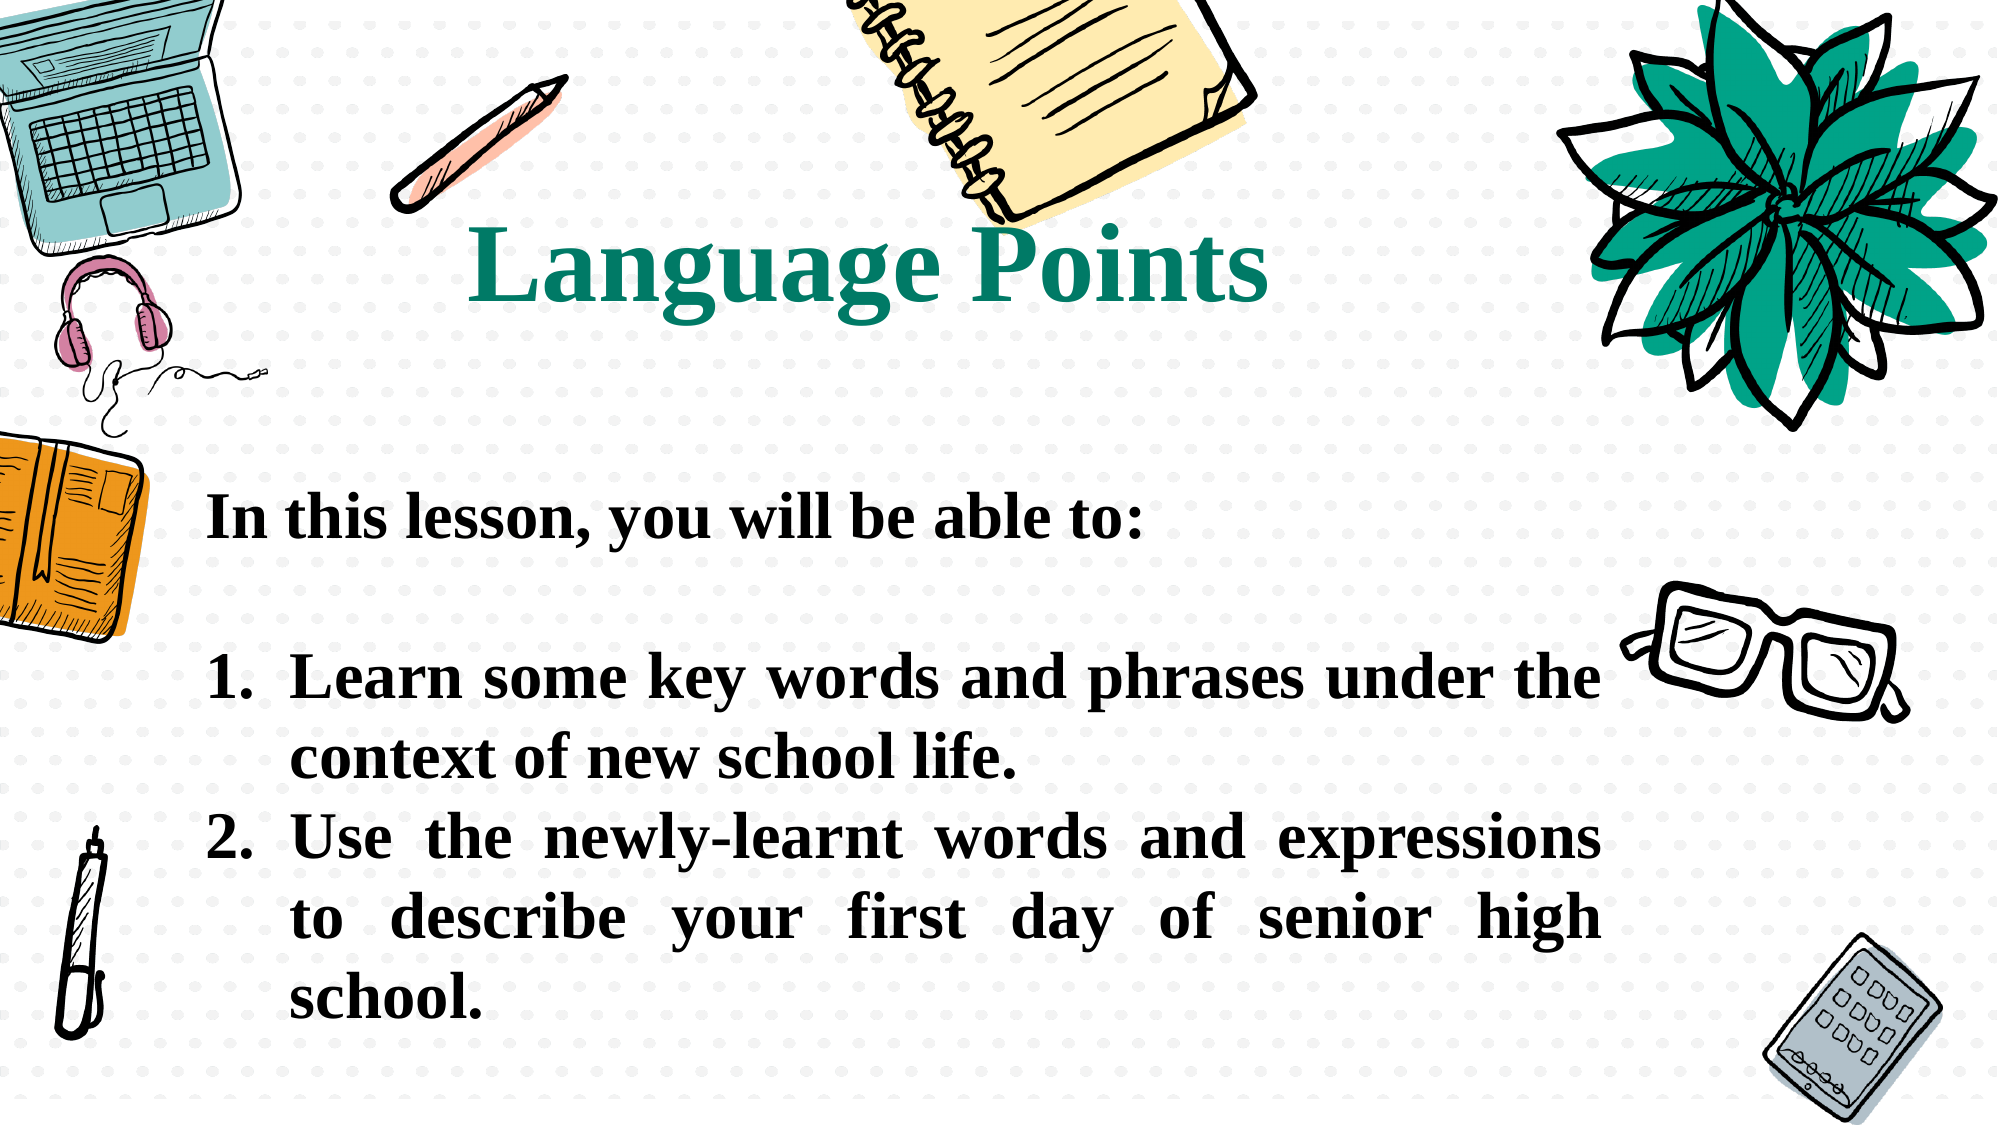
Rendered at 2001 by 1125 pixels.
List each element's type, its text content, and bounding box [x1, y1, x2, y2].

text_box In this lesson, you will be able to: Learn some key words and phrases under the context of new school life. Use the newly-learnt words and expressions to describe your first day of senior high school. [190, 464, 1619, 1040]
picture [0, 0, 2001, 1125]
text_box [868, 359, 1958, 464]
text_box Language Points [242, 181, 1521, 332]
